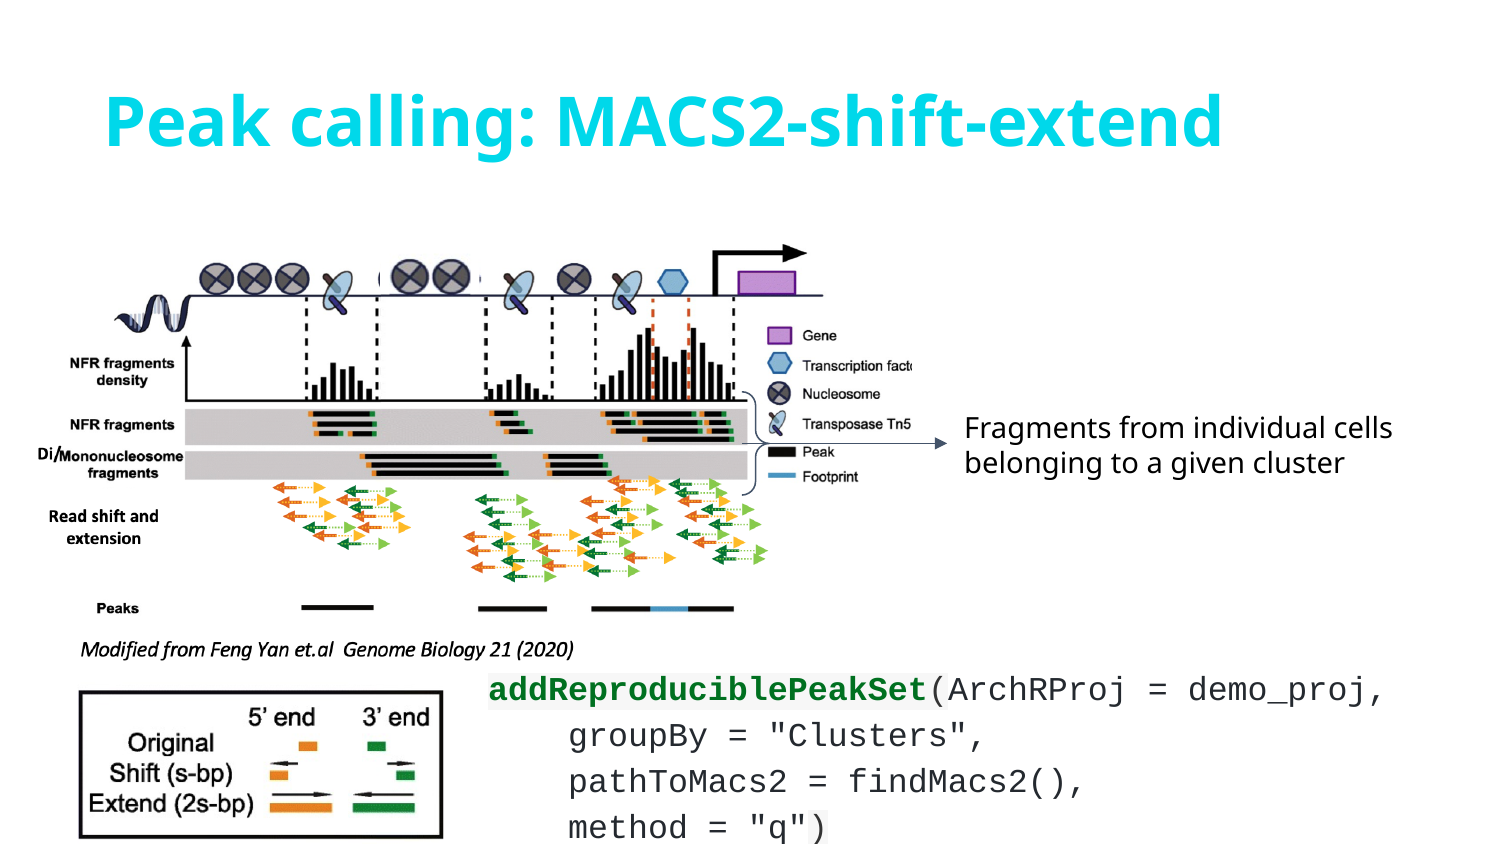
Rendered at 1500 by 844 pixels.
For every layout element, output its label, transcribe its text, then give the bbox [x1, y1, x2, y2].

picture [24, 232, 913, 844]
text_box addReproduciblePeakSet(ArchRProj = demo_proj, groupBy = "Clusters", pathToMacs2 = findMacs2(), method = "q") [917, 652, 1500, 844]
title Peak calling: MACS2-shift-extend [103, 87, 1397, 208]
text_box Fragments from individual cells belonging to a given cluster [949, 394, 1500, 494]
